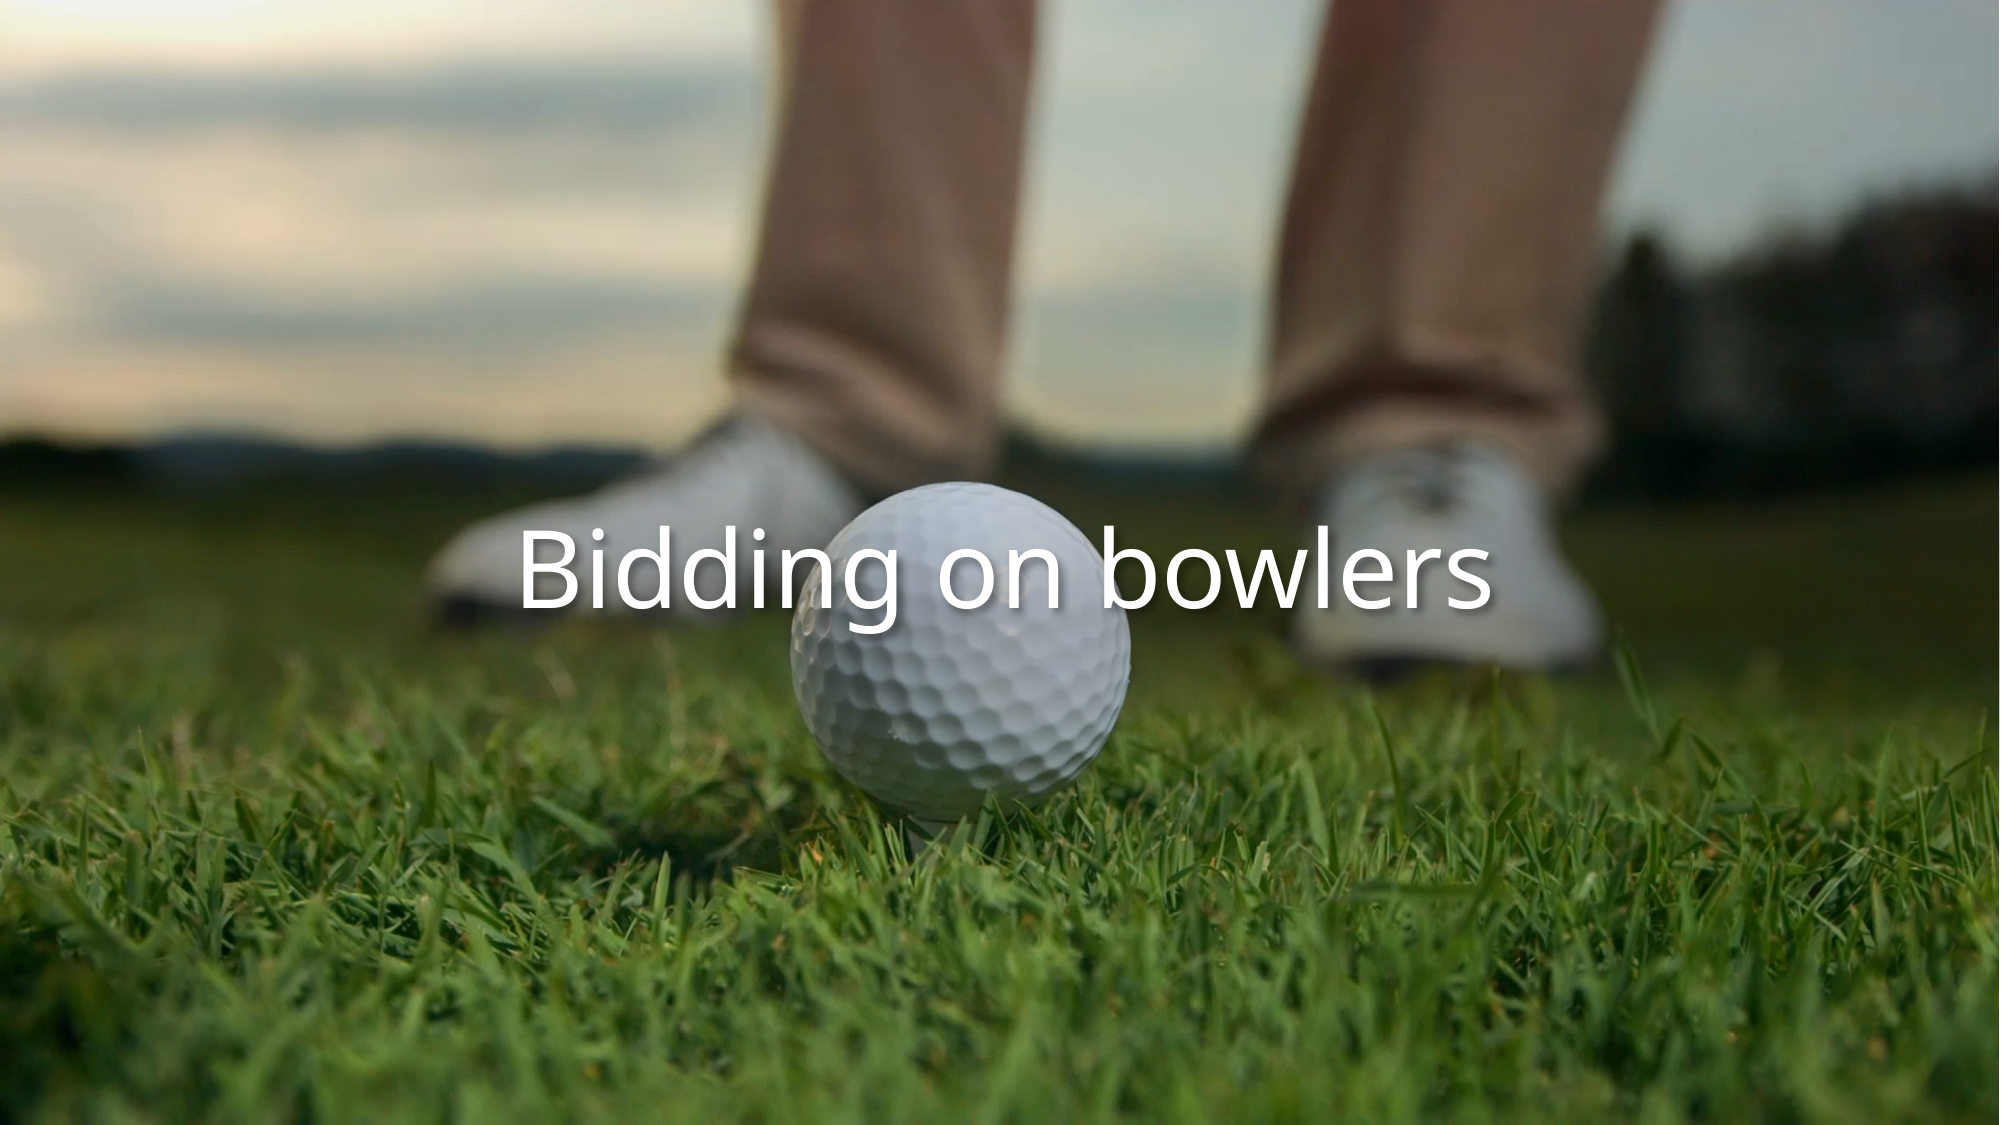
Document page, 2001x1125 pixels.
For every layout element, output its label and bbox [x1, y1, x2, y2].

text_box [0, 0, 2000, 1125]
